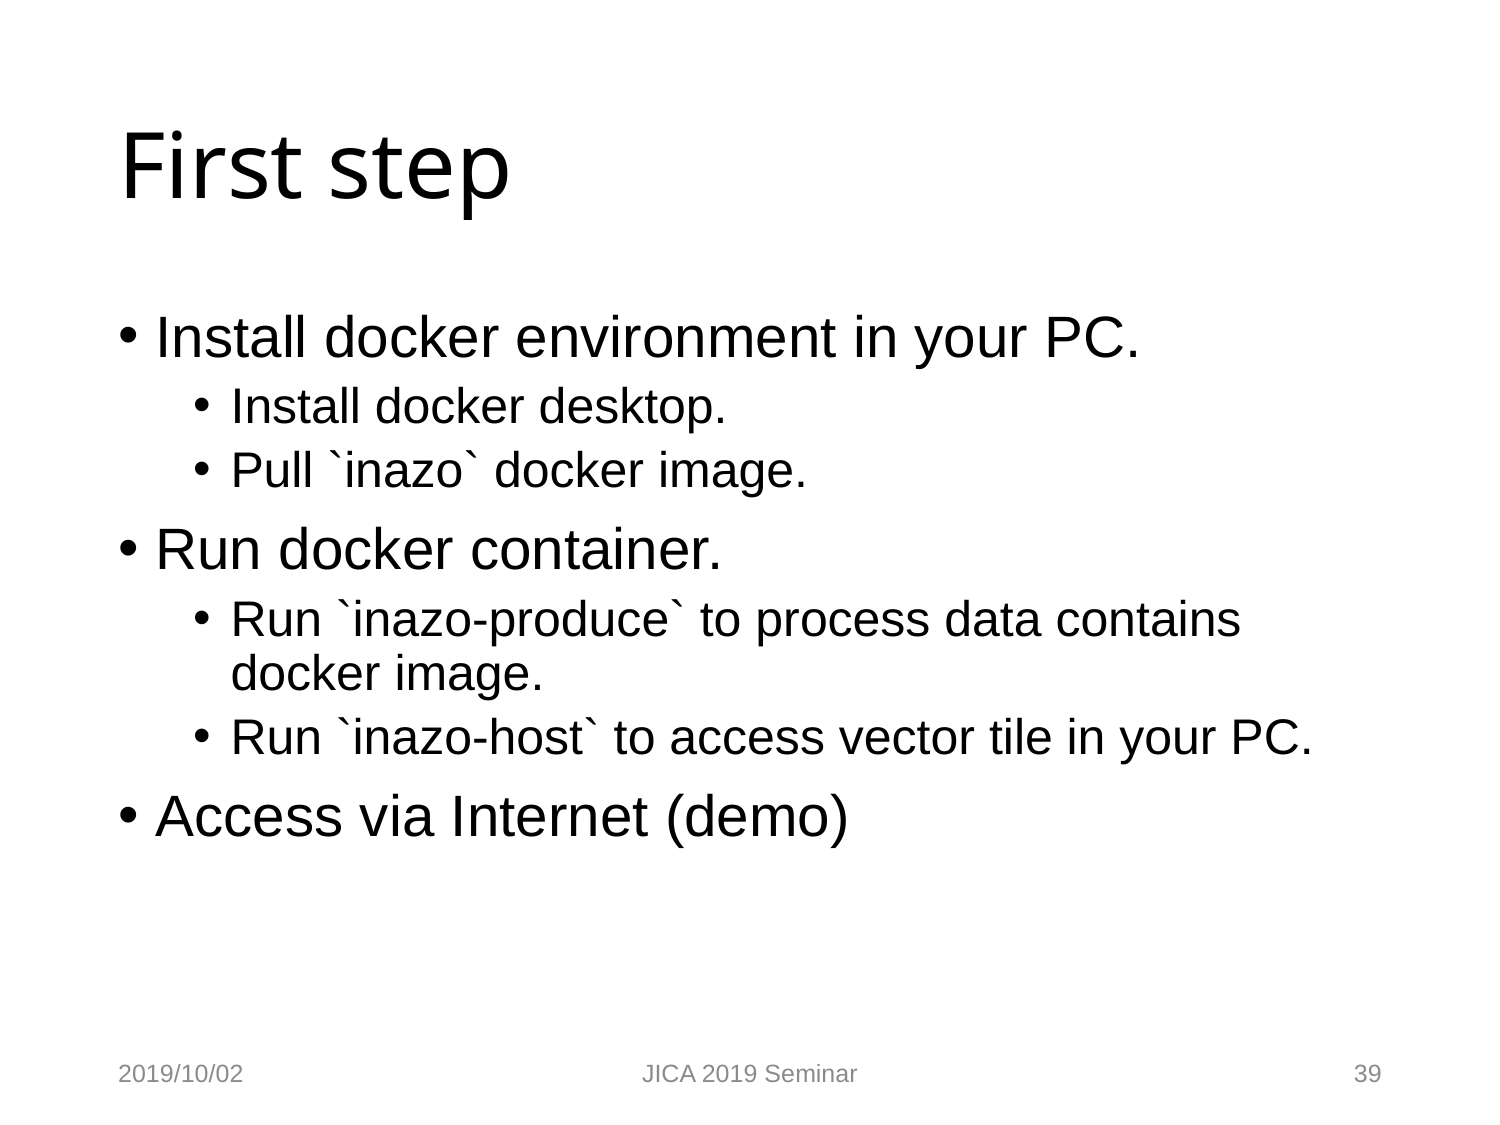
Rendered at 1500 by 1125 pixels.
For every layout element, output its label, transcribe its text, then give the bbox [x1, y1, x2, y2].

list Install docker environment in your PC. Install docker desktop. Pull `inazo` docker image. Run docker container. Run `inazo-produce` to process data contains docker image. Run `inazo-host` to access vector tile in your PC. Access via Internet (demo) [103, 299, 1397, 1014]
footer JICA 2019 Seminar [496, 1042, 1004, 1103]
title First step [103, 59, 1397, 278]
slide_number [103, 1042, 441, 1103]
slide_number 39 [1059, 1042, 1397, 1103]
